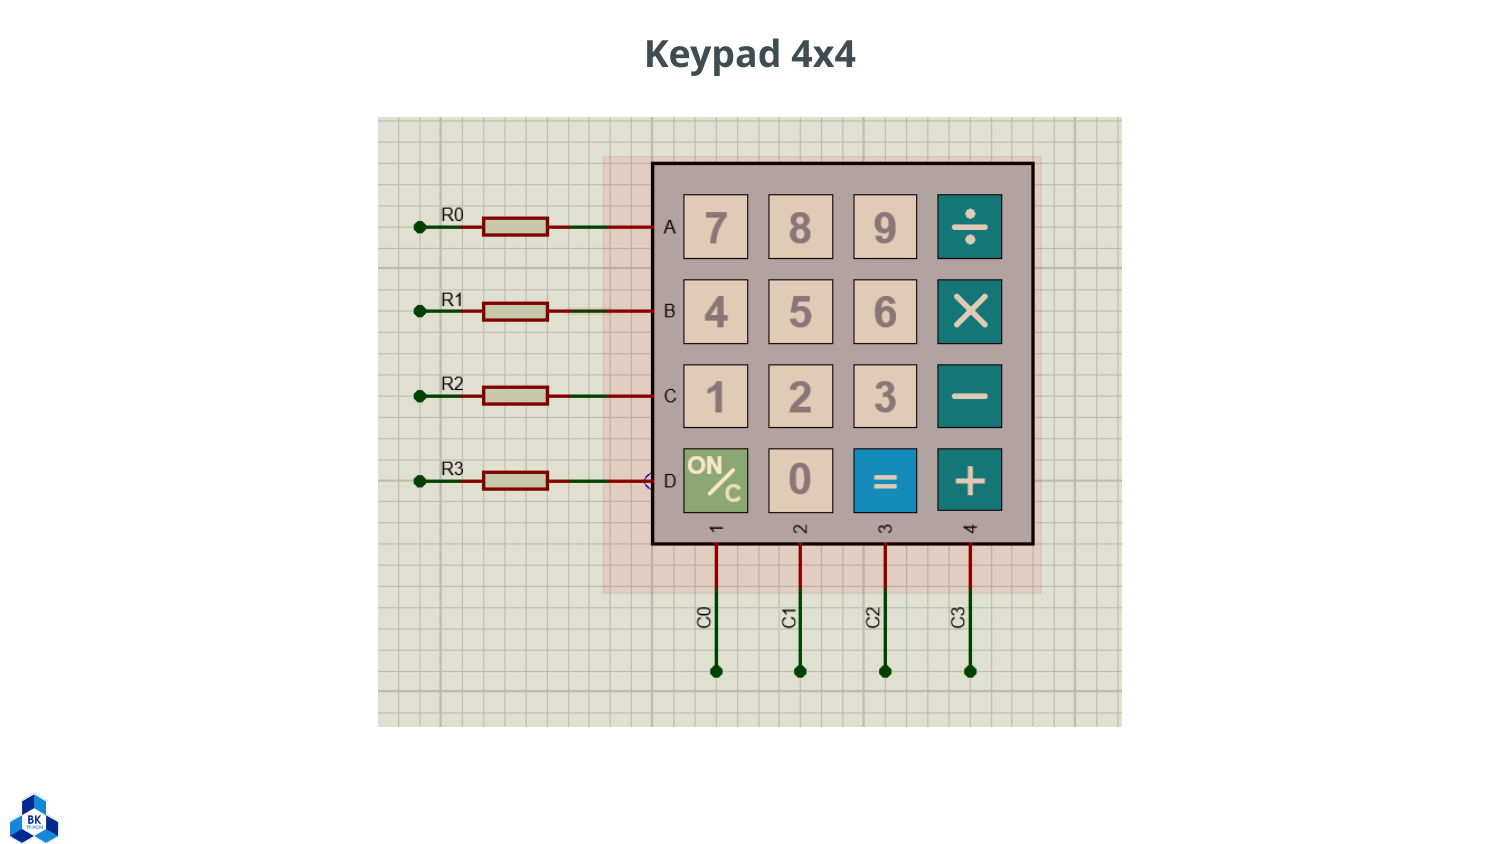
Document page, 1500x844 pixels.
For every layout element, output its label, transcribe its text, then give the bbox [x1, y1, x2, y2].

title Keypad 4x4 [278, 14, 1221, 93]
picture [378, 117, 1122, 727]
picture [9, 793, 59, 844]
